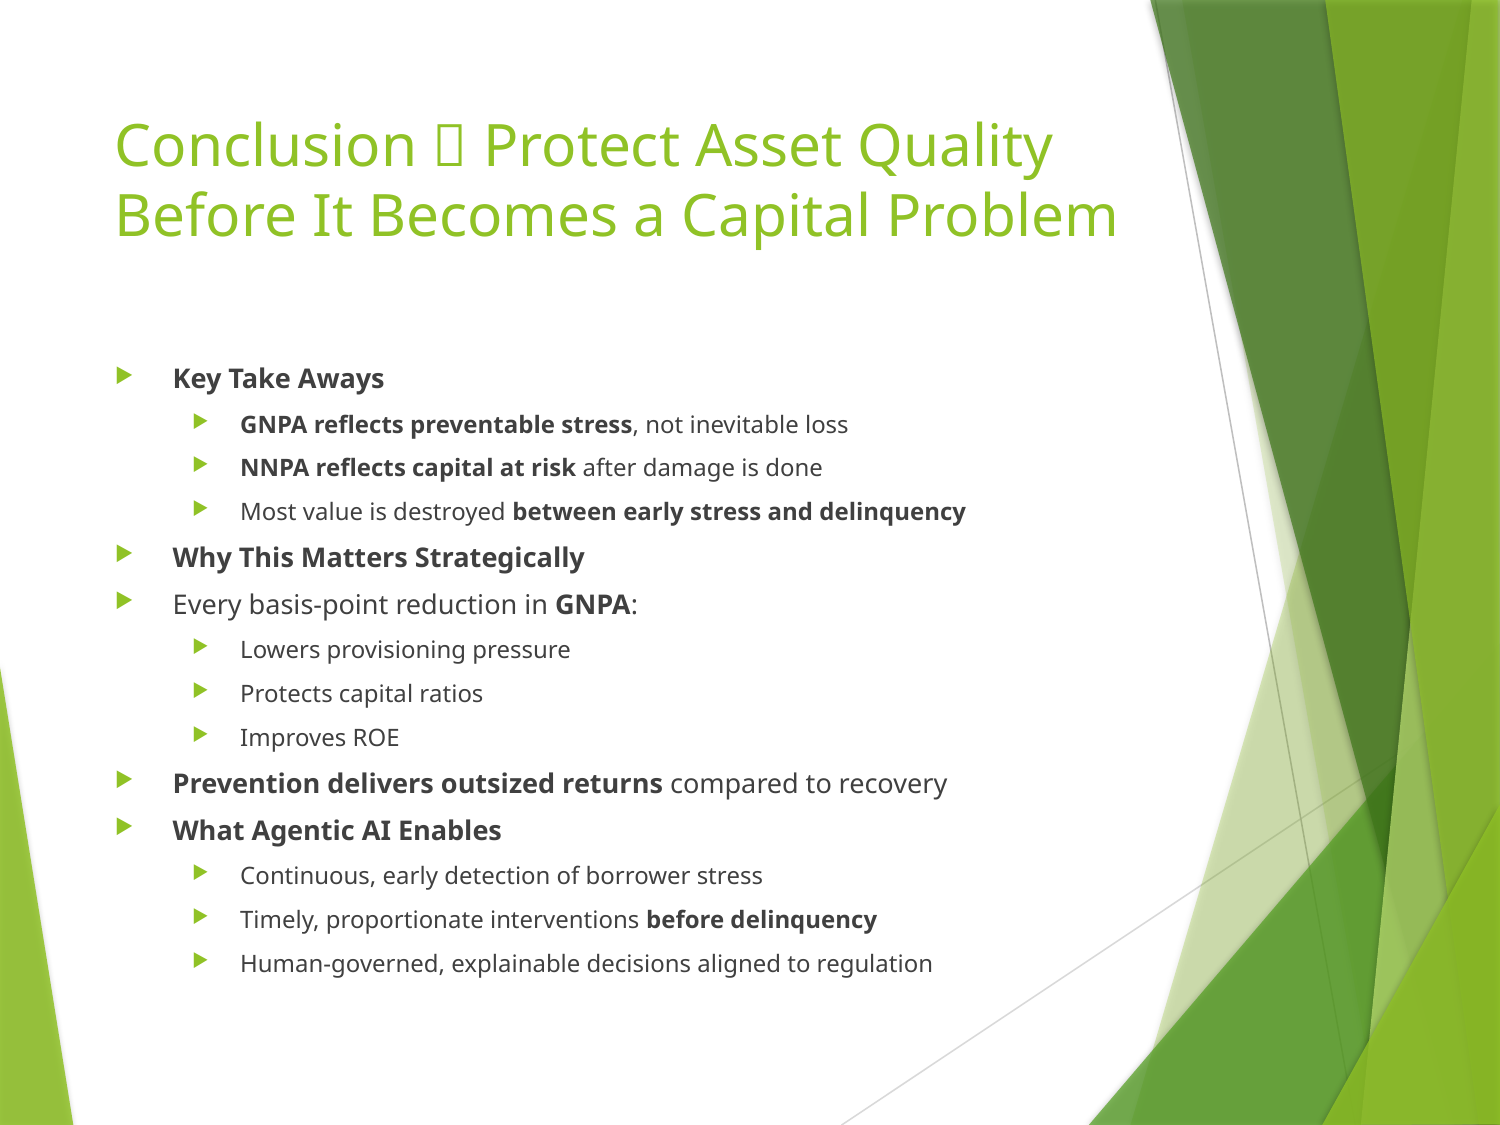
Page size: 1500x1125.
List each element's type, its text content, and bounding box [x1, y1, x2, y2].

list Key Take Aways GNPA reflects preventable stress, not inevitable loss NNPA reflects capital at risk after damage is done Most value is destroyed between early stress and delinquency Why This Matters Strategically Every basis-point reduction in GNPA: Lowers provisioning pressure Protects capital ratios Improves ROE Prevention delivers outsized returns compared to recovery What Agentic AI Enables Continuous, early detection of borrower stress Timely, proportionate interventions before delinquency Human-governed, explainable decisions aligned to regulation [99, 354, 1142, 992]
title Conclusion  Protect Asset Quality Before It Becomes a Capital Problem [99, 99, 1142, 317]
